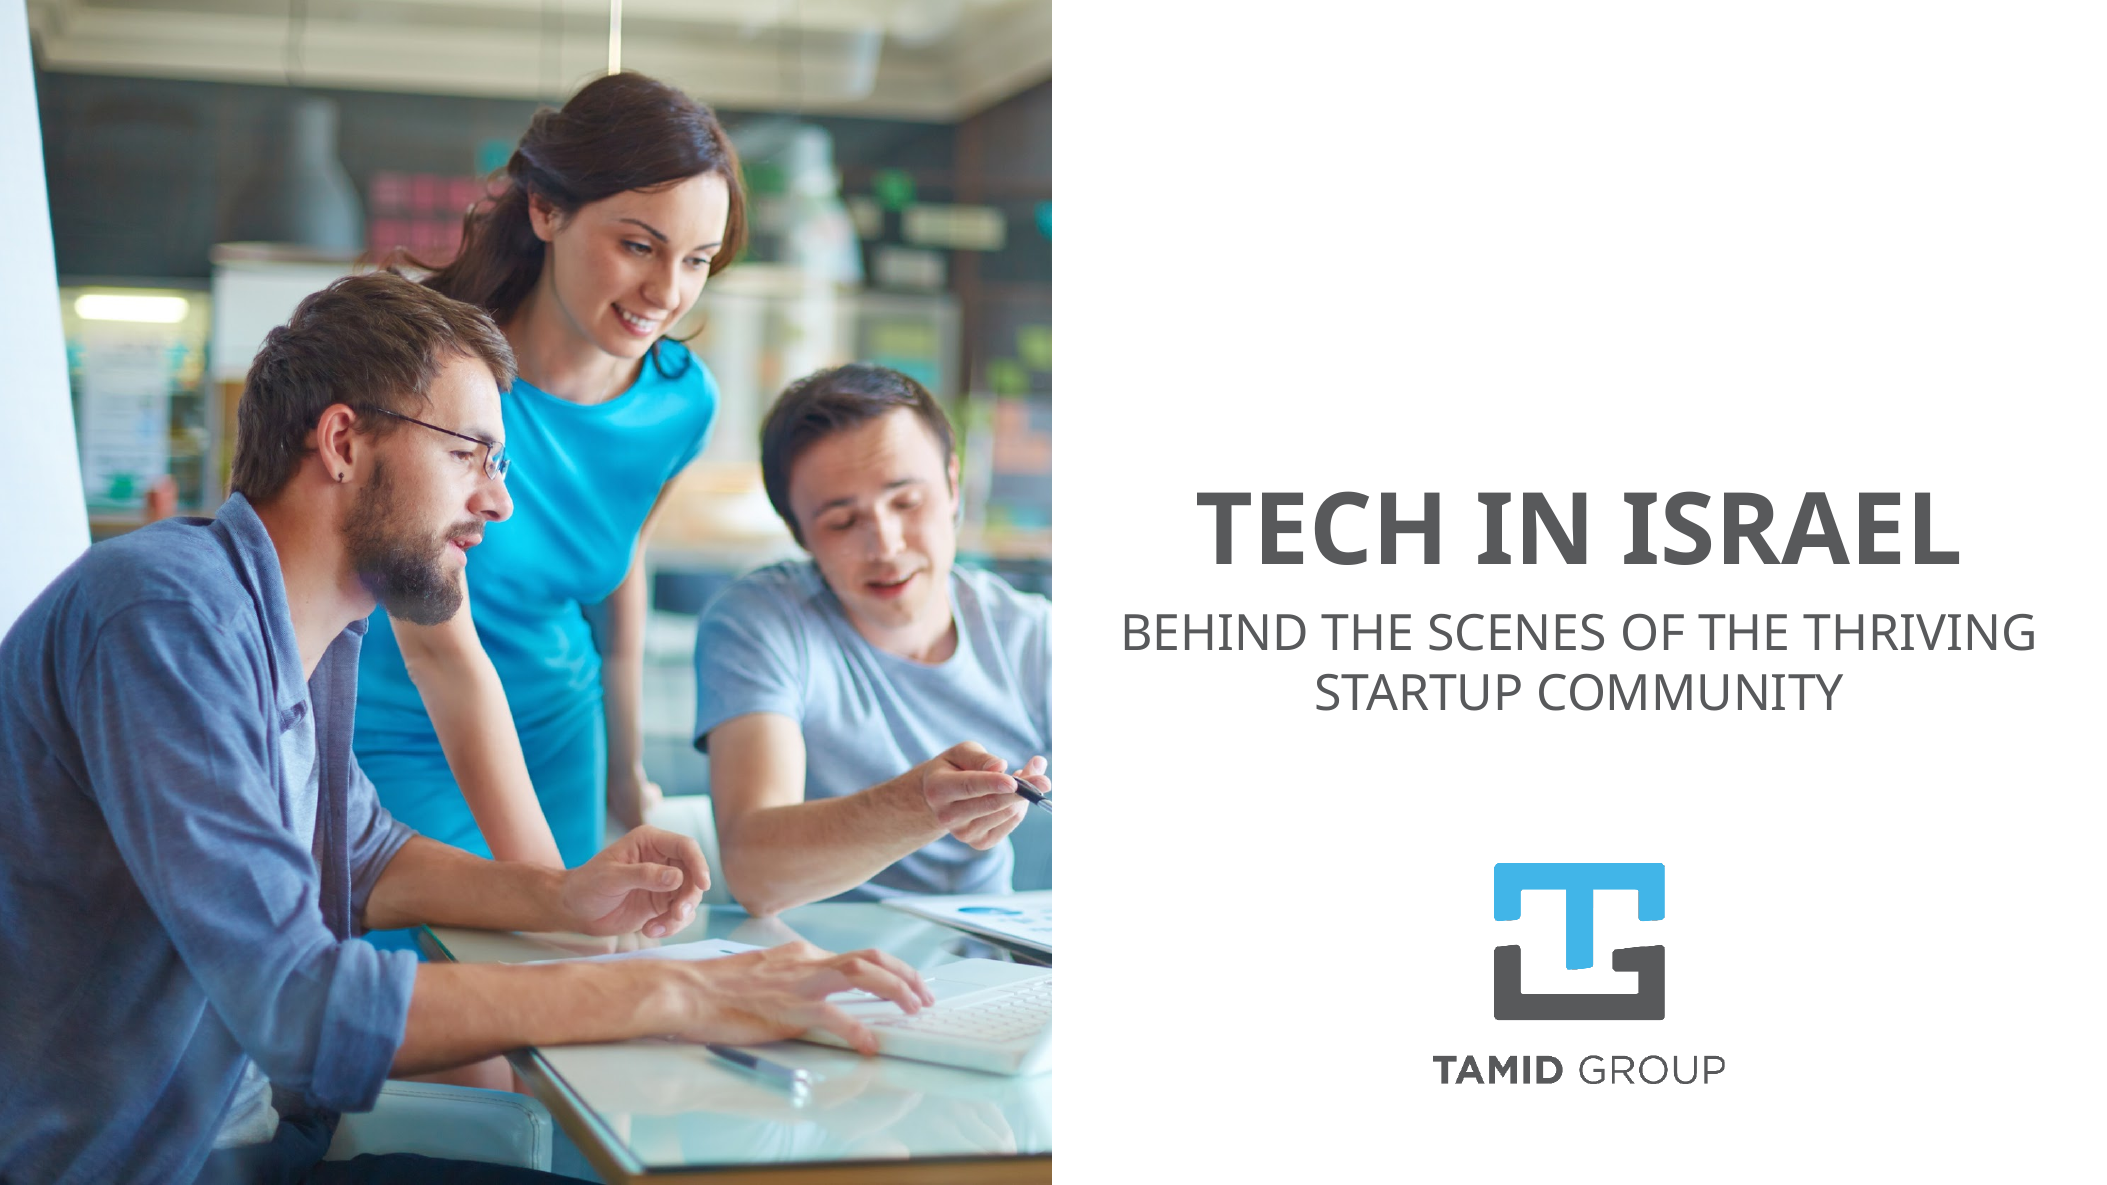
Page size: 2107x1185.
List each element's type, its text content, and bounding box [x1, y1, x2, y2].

picture [0, 0, 1052, 1185]
picture [1433, 863, 1725, 1084]
text_box TECH IN ISRAEL [1084, 490, 2074, 592]
text_box BEHIND THE SCENES OF THE THRIVING STARTUP COMMUNITY [1084, 592, 2074, 686]
